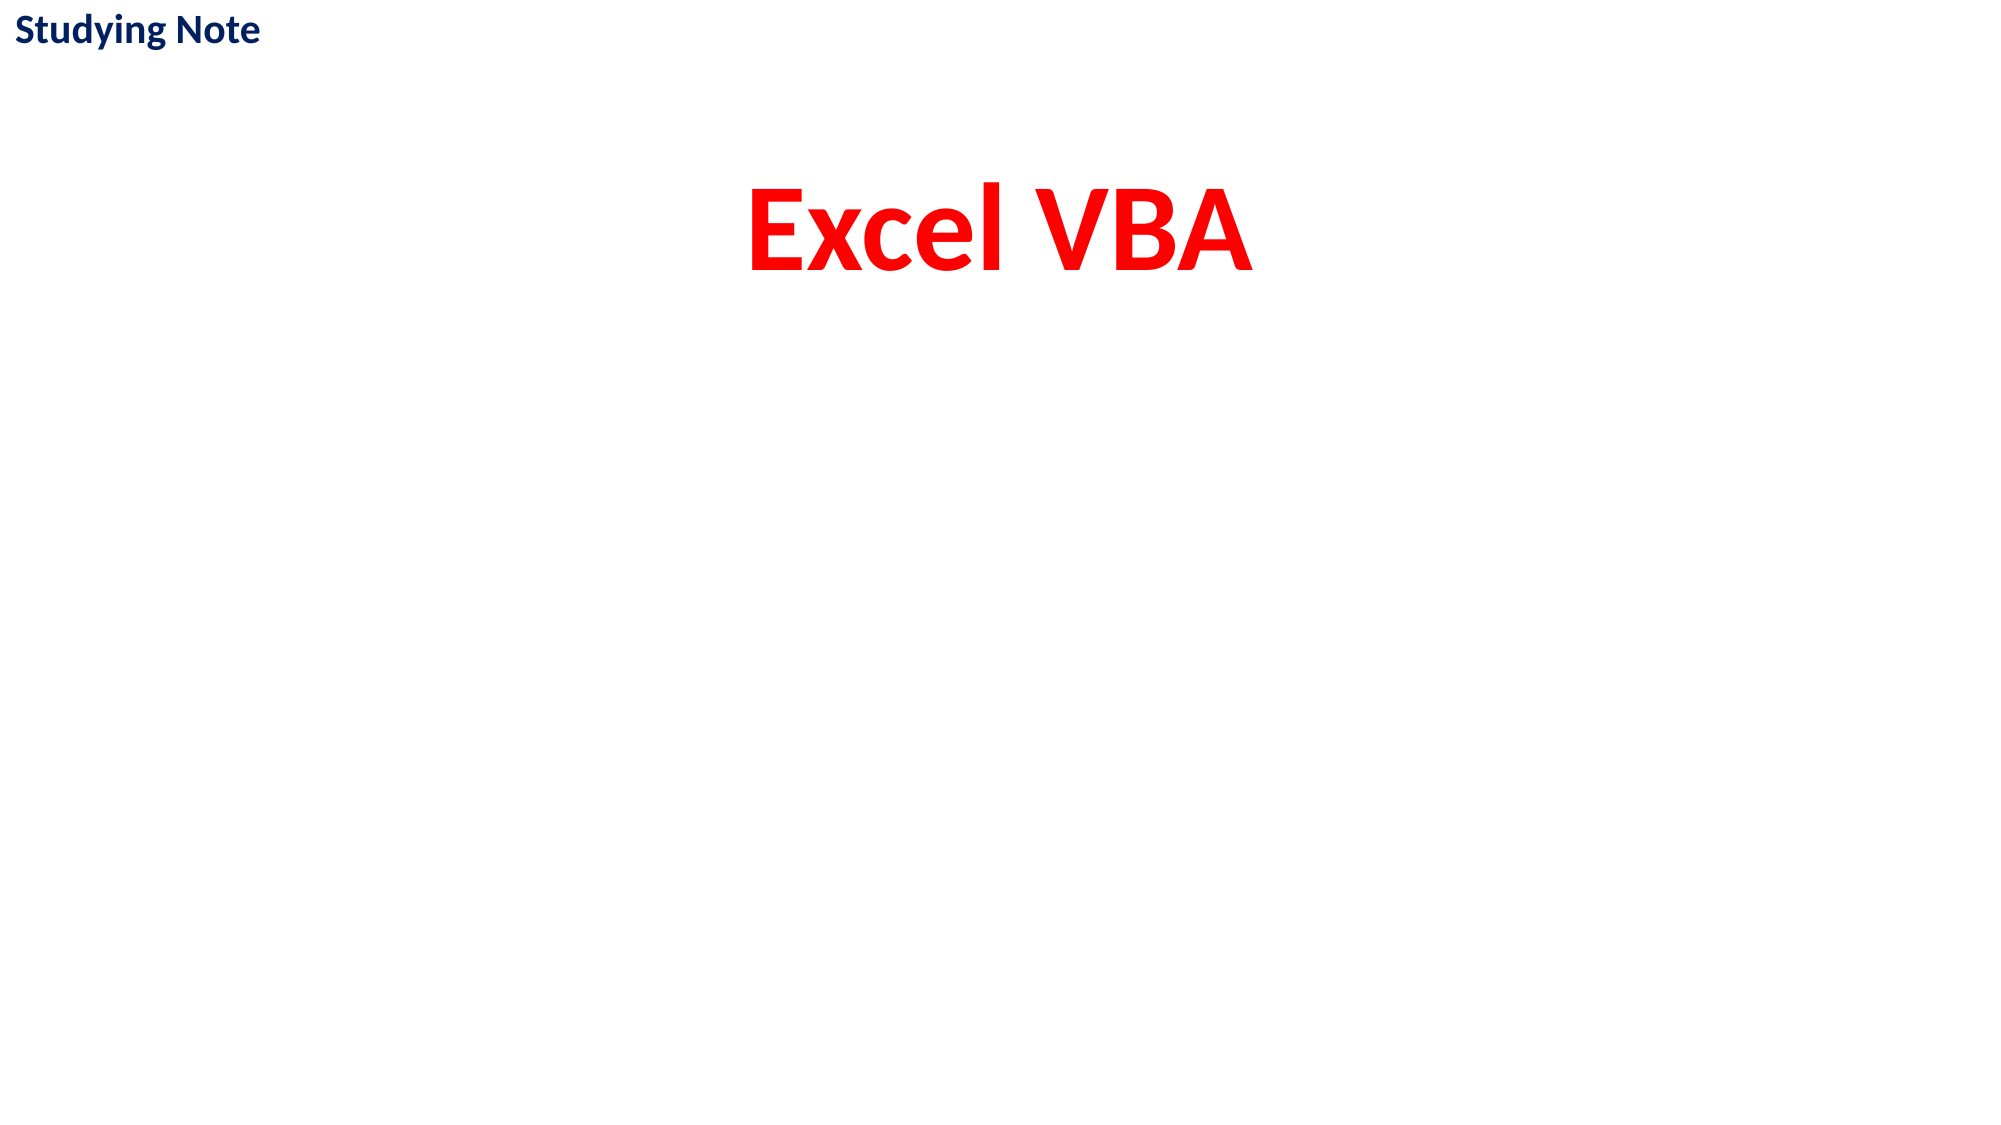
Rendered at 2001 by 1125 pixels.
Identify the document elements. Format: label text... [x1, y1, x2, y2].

text_box Studying Note [0, 0, 1615, 78]
title Excel VBA [249, 0, 1750, 306]
